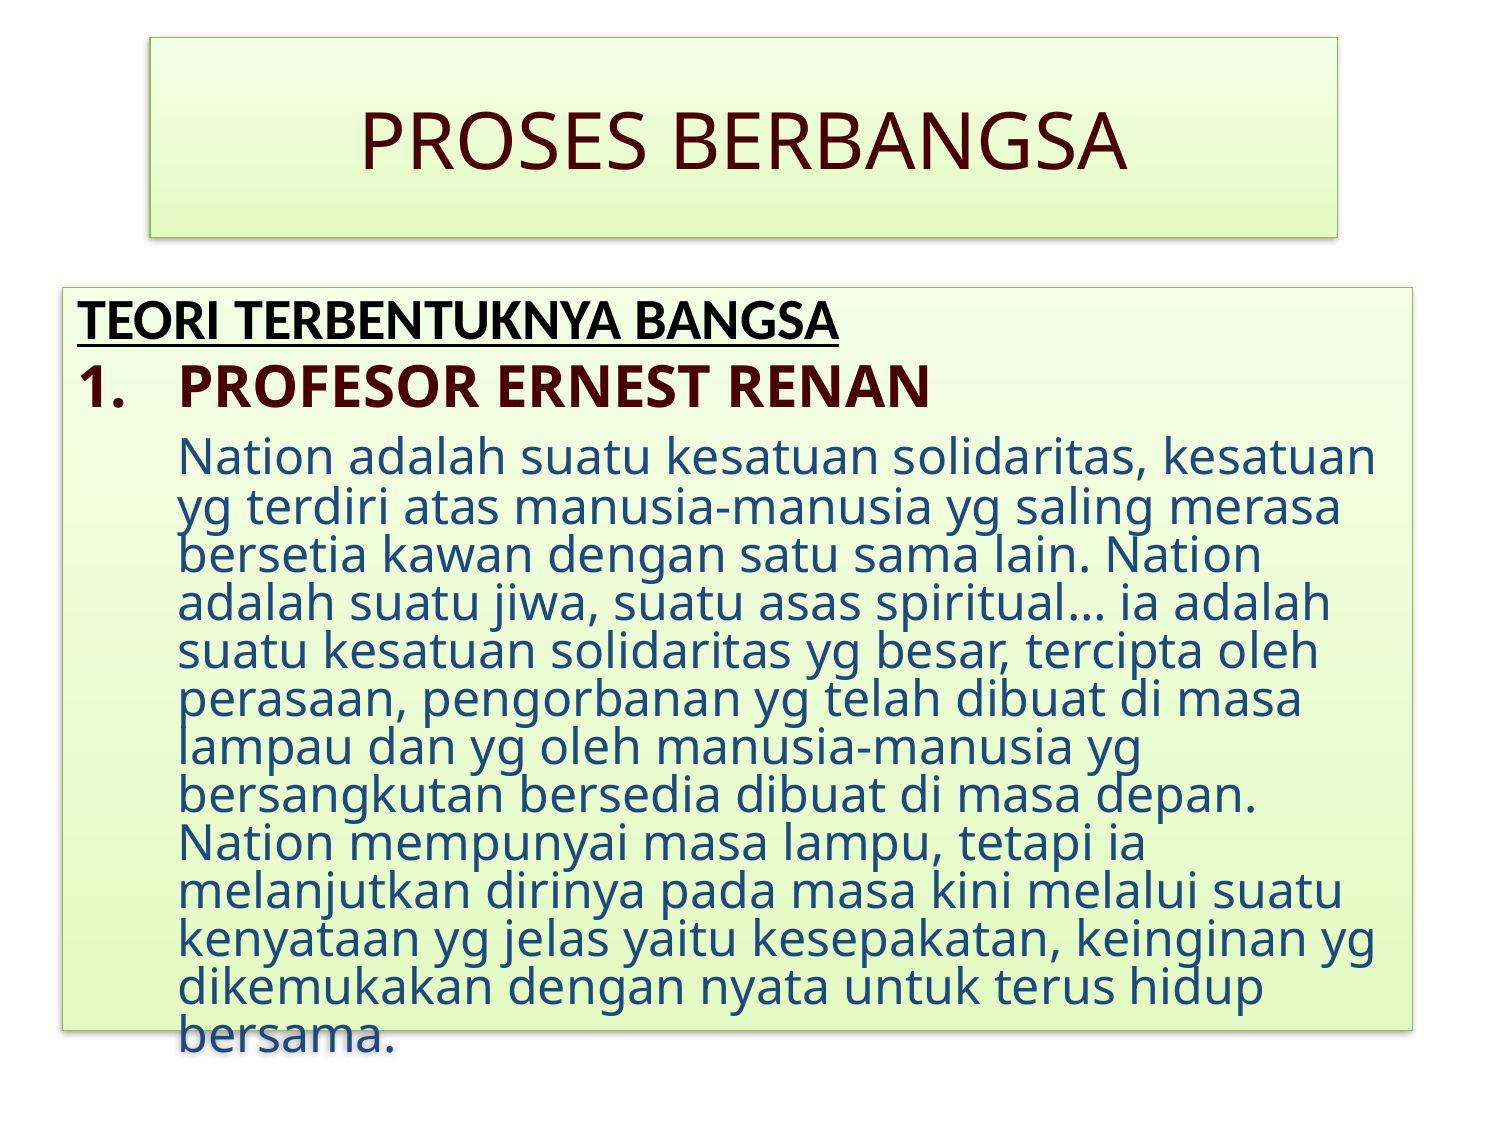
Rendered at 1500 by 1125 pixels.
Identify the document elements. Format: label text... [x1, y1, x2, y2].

list TEORI TERBENTUKNYA BANGSA PROFESOR ERNEST RENAN Nation adalah suatu kesatuan solidaritas, kesatuan yg terdiri atas manusia-manusia yg saling merasa bersetia kawan dengan satu sama lain. Nation adalah suatu jiwa, suatu asas spiritual… ia adalah suatu kesatuan solidaritas yg besar, tercipta oleh perasaan, pengorbanan yg telah dibuat di masa lampau dan yg oleh manusia-manusia yg bersangkutan bersedia dibuat di masa depan. Nation mempunyai masa lampu, tetapi ia melanjutkan dirinya pada masa kini melalui suatu kenyataan yg jelas yaitu kesepakatan, keinginan yg dikemukakan dengan nyata untuk terus hidup bersama. [62, 287, 1413, 1031]
title PROSES BERBANGSA [149, 37, 1338, 238]
